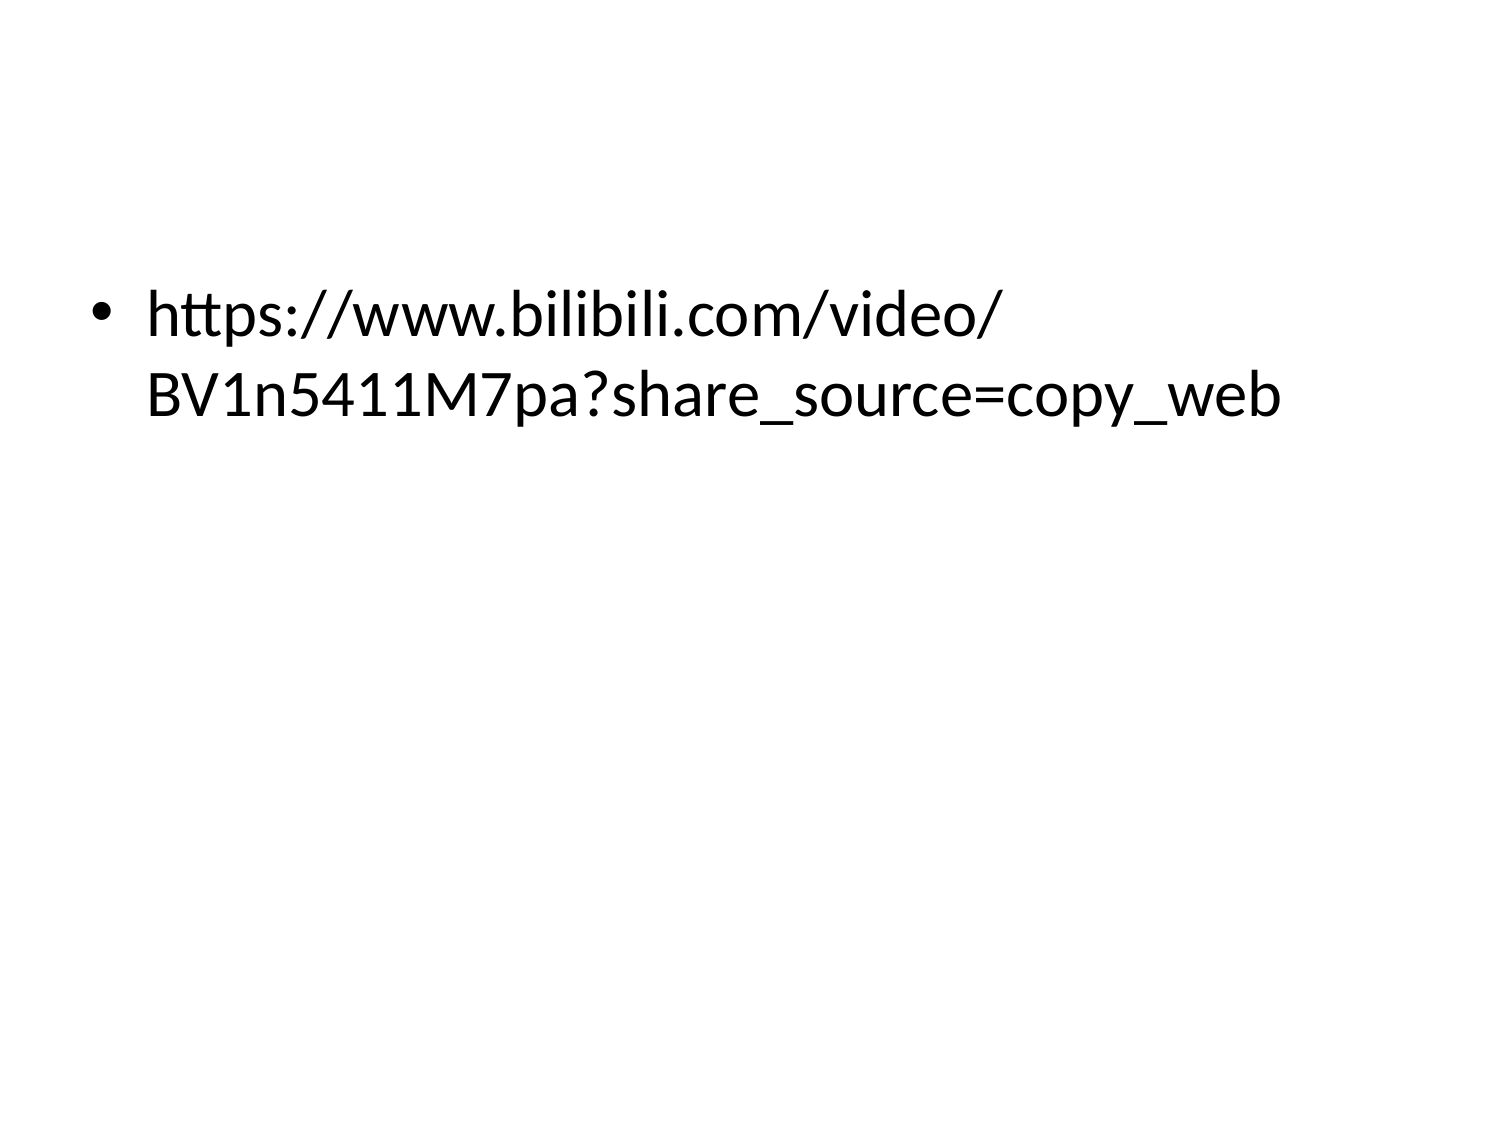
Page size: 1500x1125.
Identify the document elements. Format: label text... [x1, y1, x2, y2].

list https://www.bilibili.com/video/BV1n5411M7pa?share_source=copy_web [75, 262, 1425, 1005]
